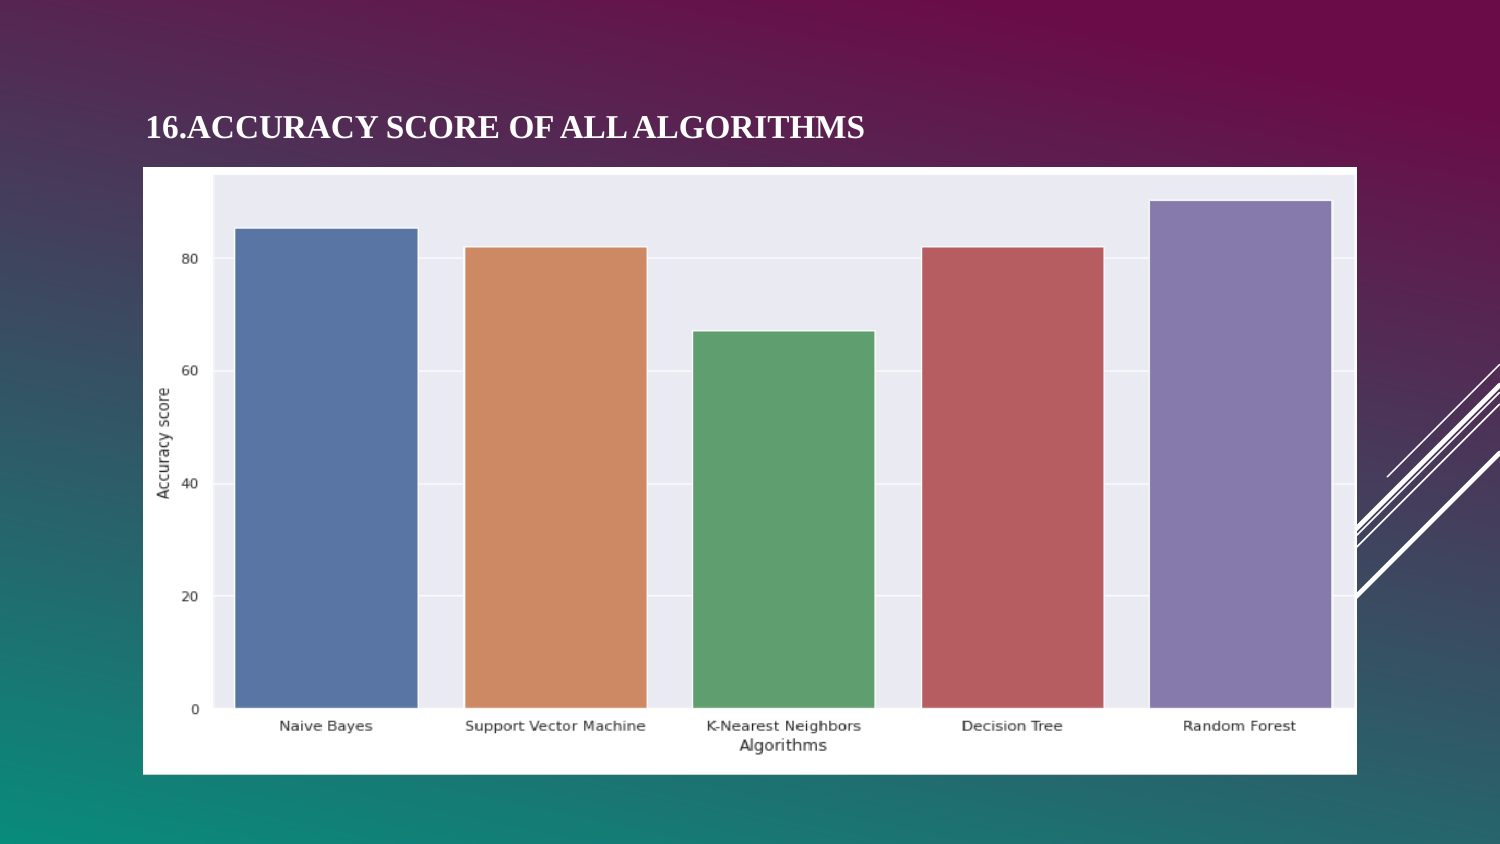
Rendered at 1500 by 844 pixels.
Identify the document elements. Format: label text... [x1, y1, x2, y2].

text_box 16.ACCURACY SCORE OF ALL ALGORITHMS [130, 97, 904, 153]
picture [142, 167, 1358, 775]
